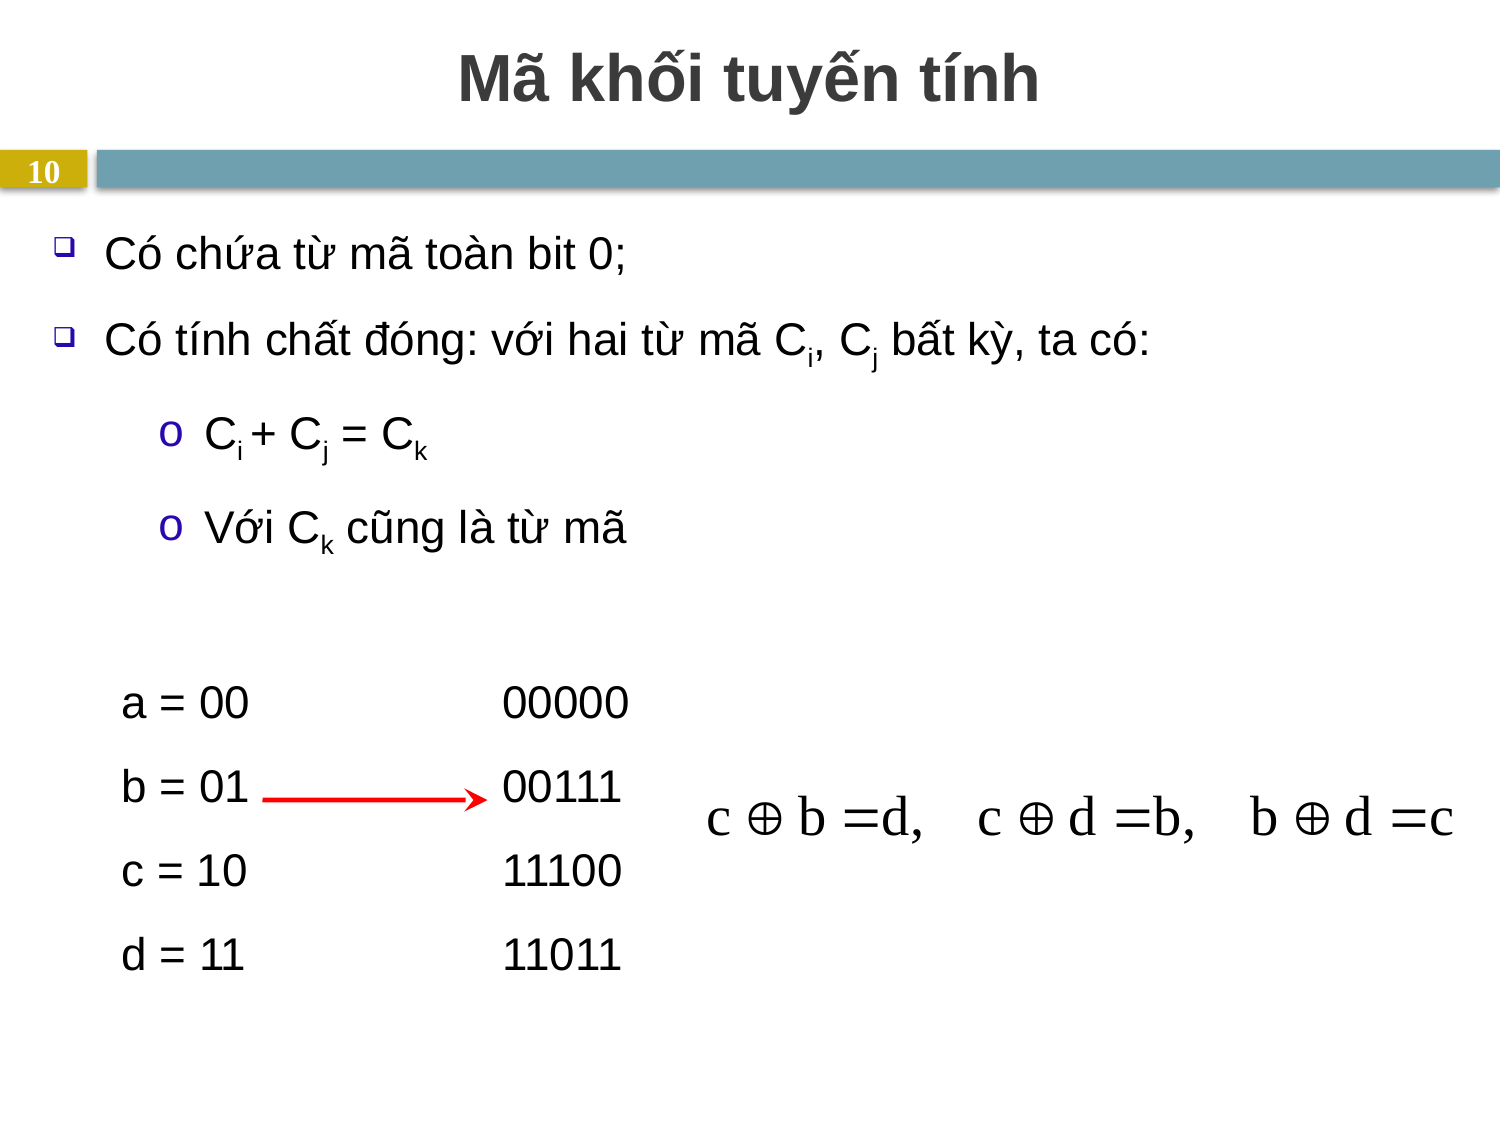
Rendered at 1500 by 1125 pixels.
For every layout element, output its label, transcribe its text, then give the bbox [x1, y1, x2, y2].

picture [699, 787, 1463, 861]
slide_number 10 [0, 149, 88, 191]
text_box [466, 789, 488, 811]
title Mã khối tuyến tính [0, 12, 1500, 138]
list Có chứa từ mã toàn bit 0; Có tính chất đóng: với hai từ mã Ci, Cj bất kỳ, ta có: Ci + Cj = Ck Với Ck cũng là từ mã a = 00 00000 b = 01 00111 c = 10 11100 d = 11 11011 [37, 200, 1463, 1038]
